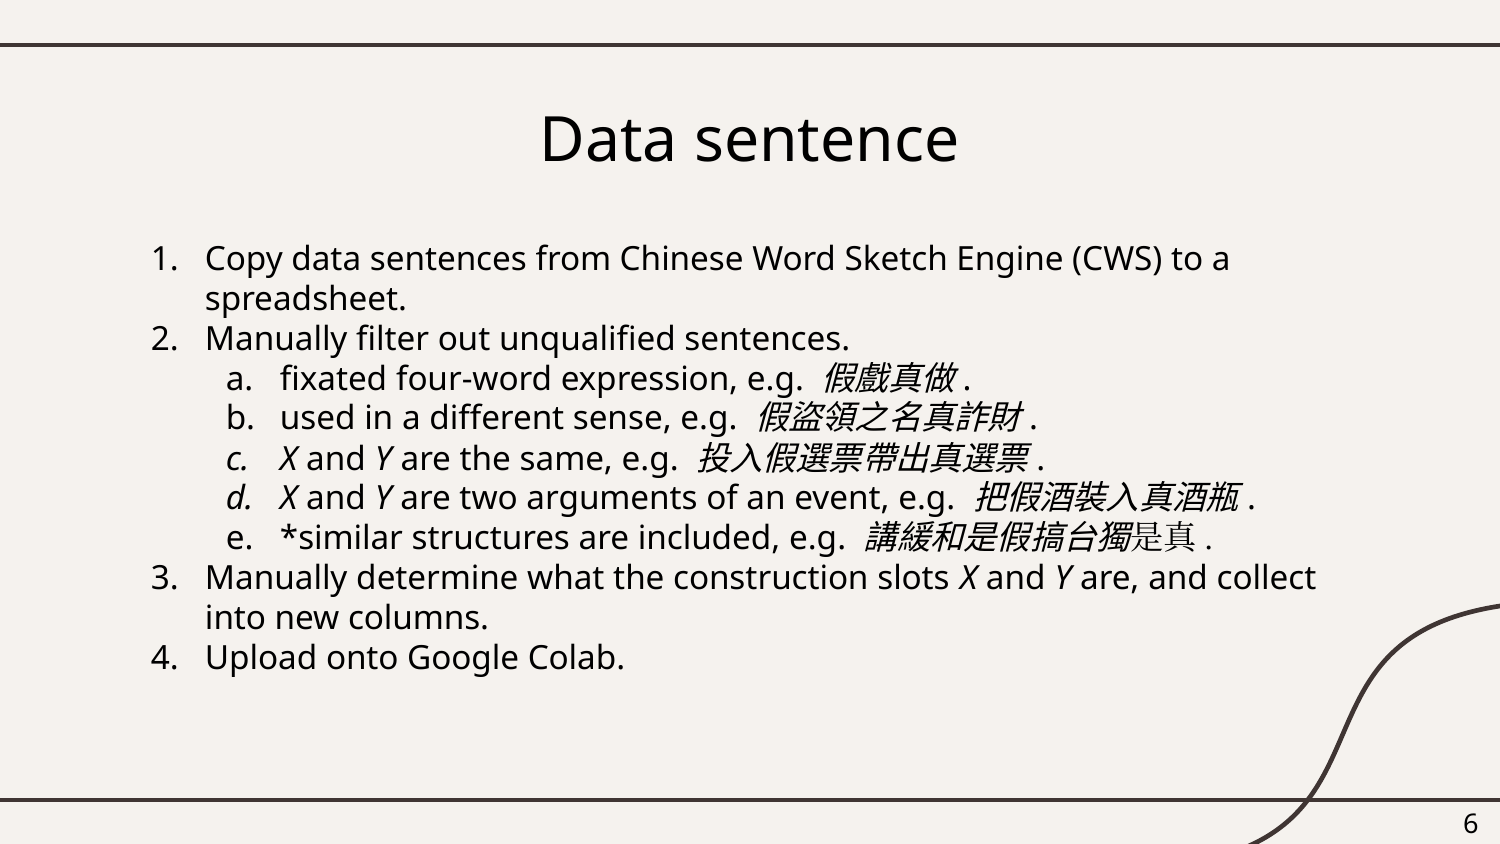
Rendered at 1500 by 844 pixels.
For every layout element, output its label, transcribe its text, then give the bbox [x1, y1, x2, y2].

slide_number ‹#› [1403, 791, 1494, 844]
title Data sentence [115, 83, 1385, 178]
subtitle Copy data sentences from Chinese Word Sketch Engine (CWS) to a spreadsheet. Manually filter out unqualified sentences. fixated four-word expression, e.g. 假戲真做. used in a different sense, e.g. 假盜領之名真詐財. X and Y are the same, e.g. 投入假選票帶出真選票. X and Y are two arguments of an event, e.g. 把假酒裝入真酒瓶. *similar structures are included, e.g. 講緩和是假搞台獨是真. Manually determine what the construction slots X and Y are, and collect into new columns. Upload onto Google Colab. [115, 222, 1385, 647]
